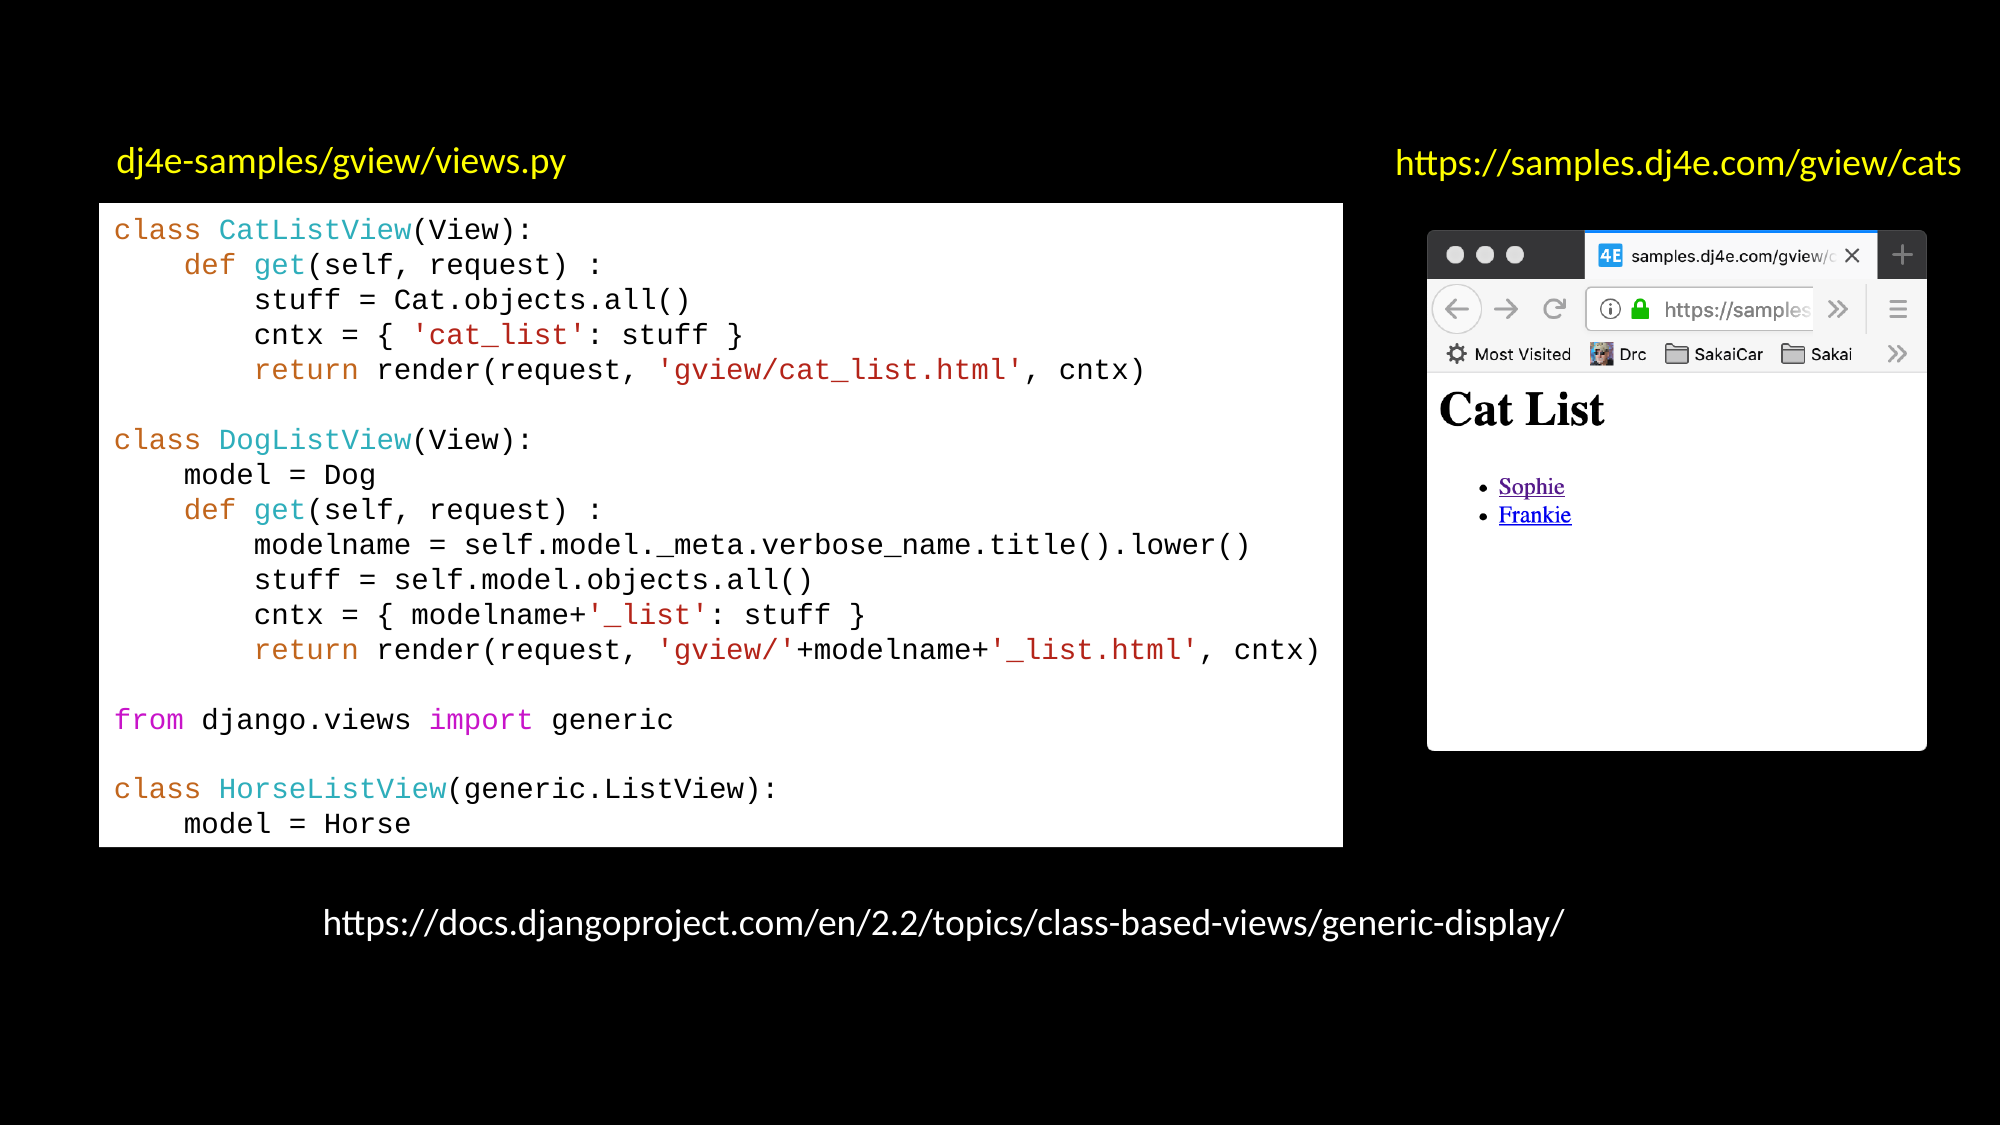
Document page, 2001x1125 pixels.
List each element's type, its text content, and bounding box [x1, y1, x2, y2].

picture [1376, 191, 1977, 813]
text_box https://docs.djangoproject.com/en/2.2/topics/class-based-views/generic-display/ [307, 890, 1765, 951]
text_box dj4e-samples/gview/views.py [101, 128, 582, 189]
text_box class CatListView(View): def get(self, request) : stuff = Cat.objects.all() cntx = { 'cat_list': stuff } return render(request, 'gview/cat_list.html', cntx) class DogListView(View): model = Dog def get(self, request) : modelname = self.model._meta.verbose_name.title().lower() stuff = self.model.objects.all() cntx = { modelname+'_list': stuff } return render(request, 'gview/'+modelname+'_list.html', cntx) from django.views import generic class HorseListView(generic.ListView): model = Horse [99, 203, 1343, 848]
text_box https://samples.dj4e.com/gview/cats [1380, 130, 1978, 191]
